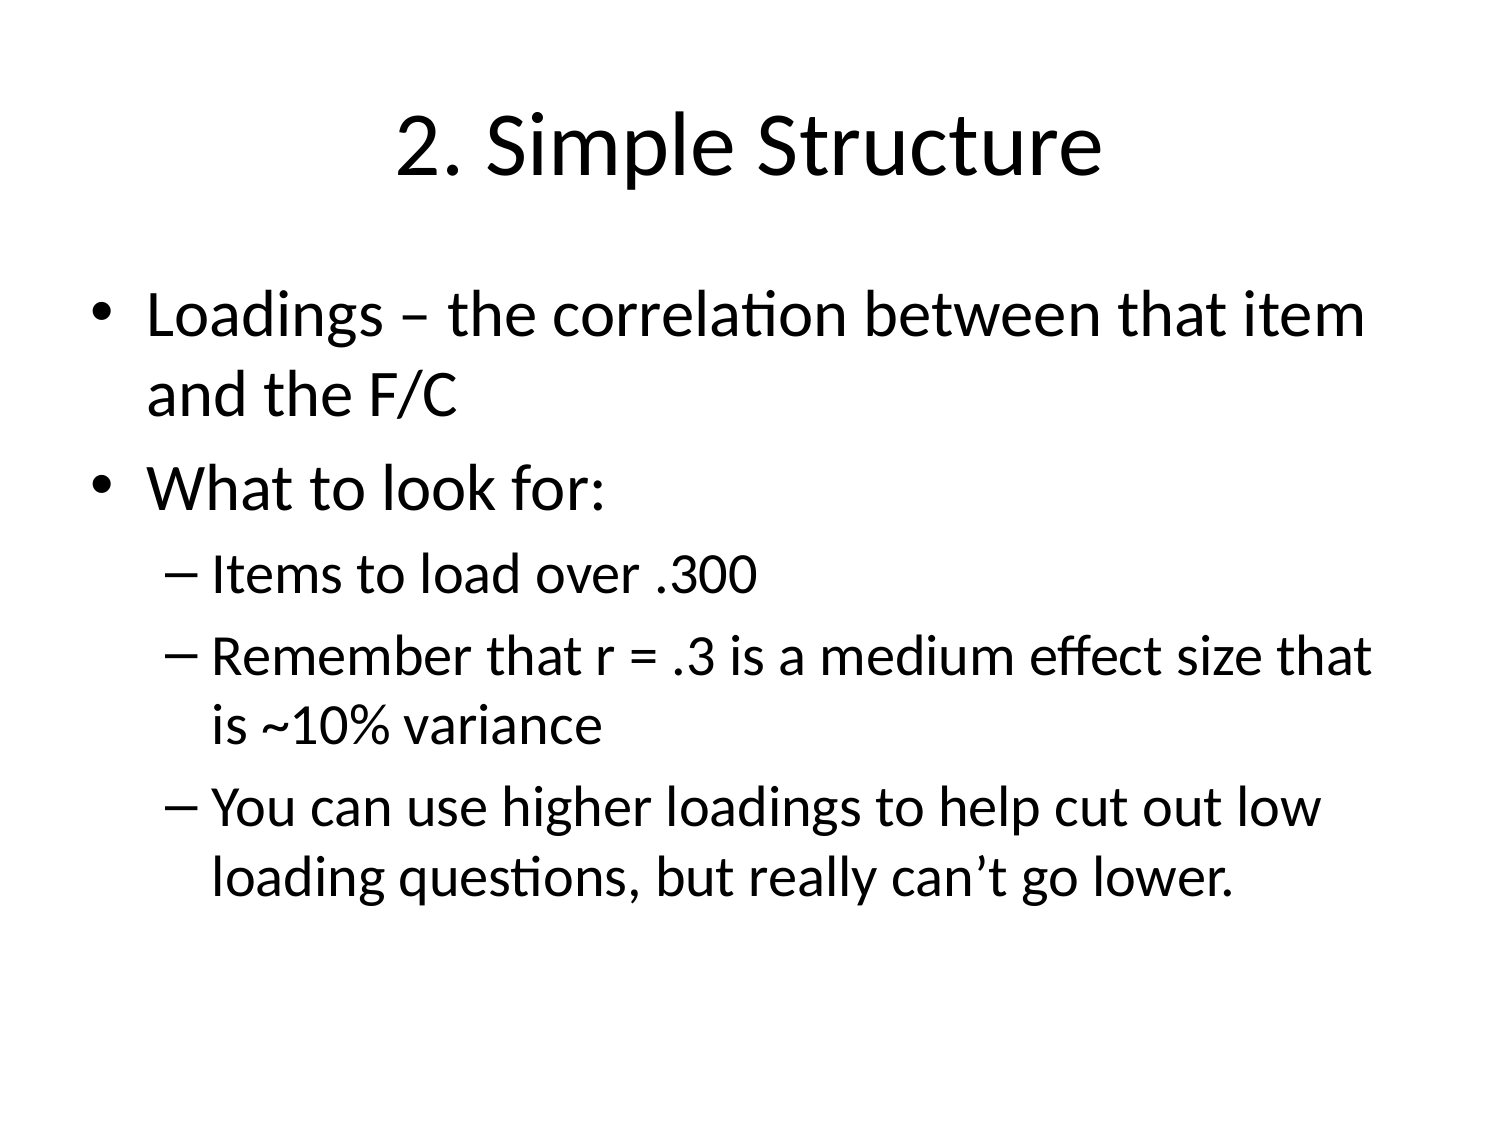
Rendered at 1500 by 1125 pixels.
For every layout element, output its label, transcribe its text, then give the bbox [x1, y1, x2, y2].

title 2. Simple Structure [75, 45, 1425, 233]
list Loadings – the correlation between that item and the F/C What to look for: Items to load over .300 Remember that r = .3 is a medium effect size that is ~10% variance You can use higher loadings to help cut out low loading questions, but really can’t go lower. [75, 262, 1425, 1005]
